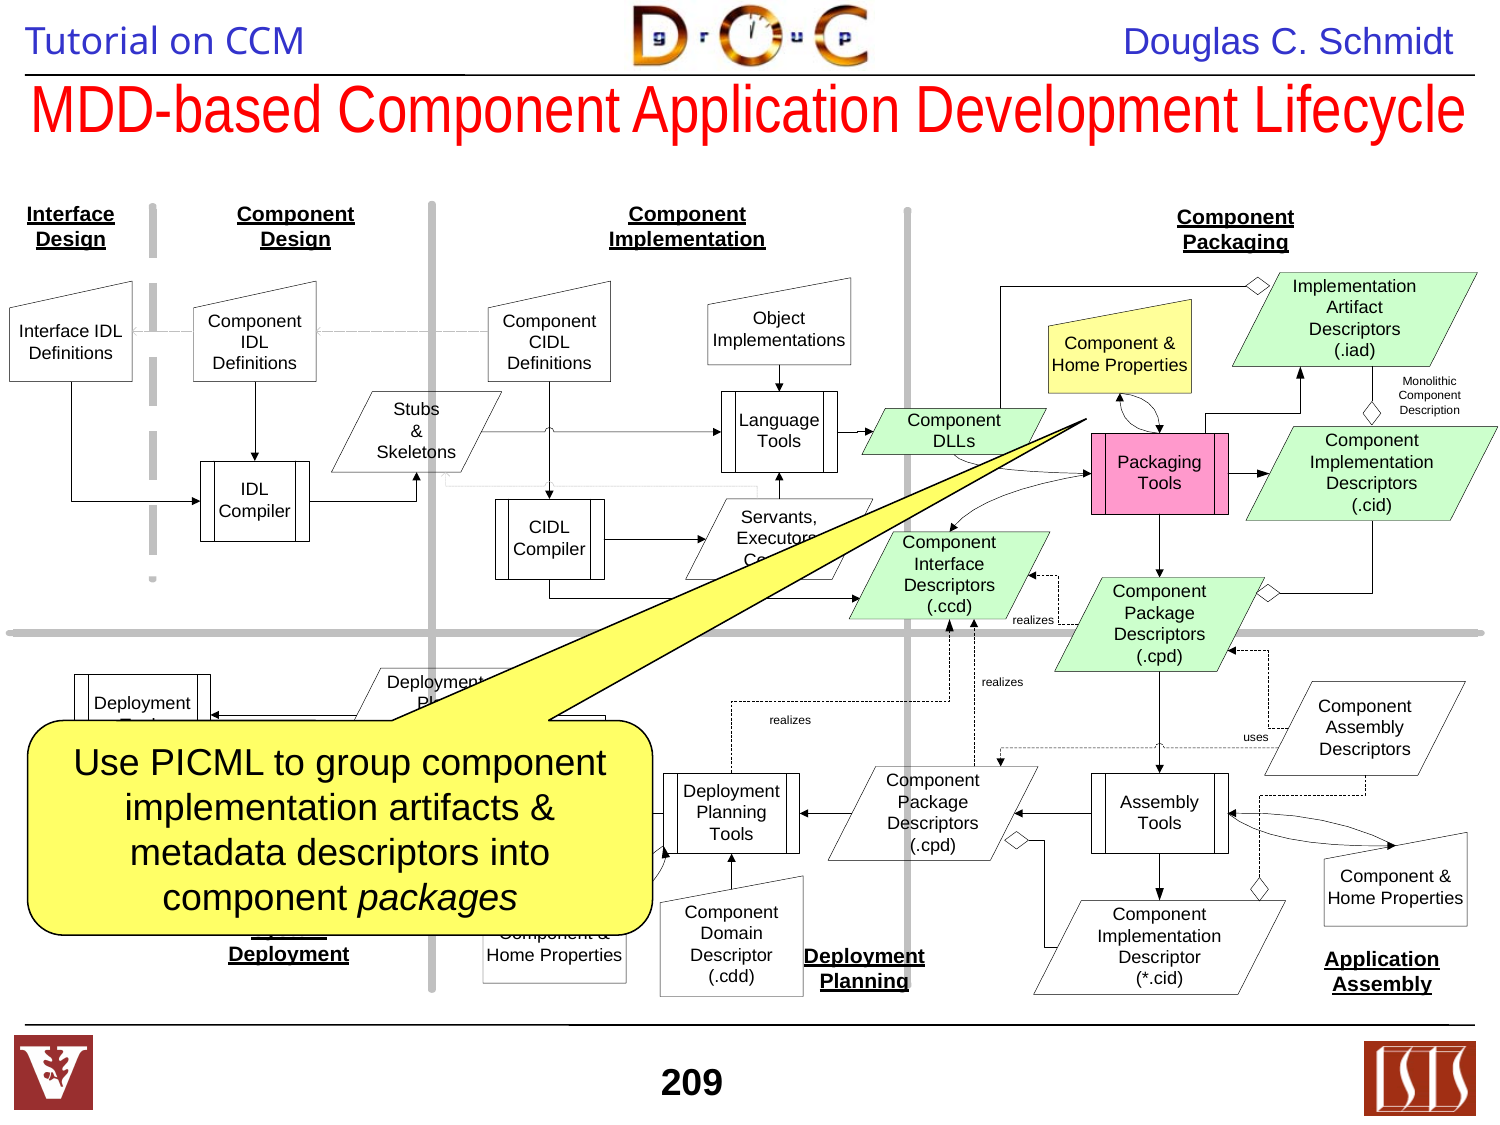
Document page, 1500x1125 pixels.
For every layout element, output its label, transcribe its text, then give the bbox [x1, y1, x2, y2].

picture [624, 0, 875, 71]
picture [1364, 1041, 1476, 1116]
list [0, 190, 1500, 1010]
picture [14, 1035, 93, 1110]
title MDD-based Component Application Development Lifecycle [0, 74, 1500, 138]
